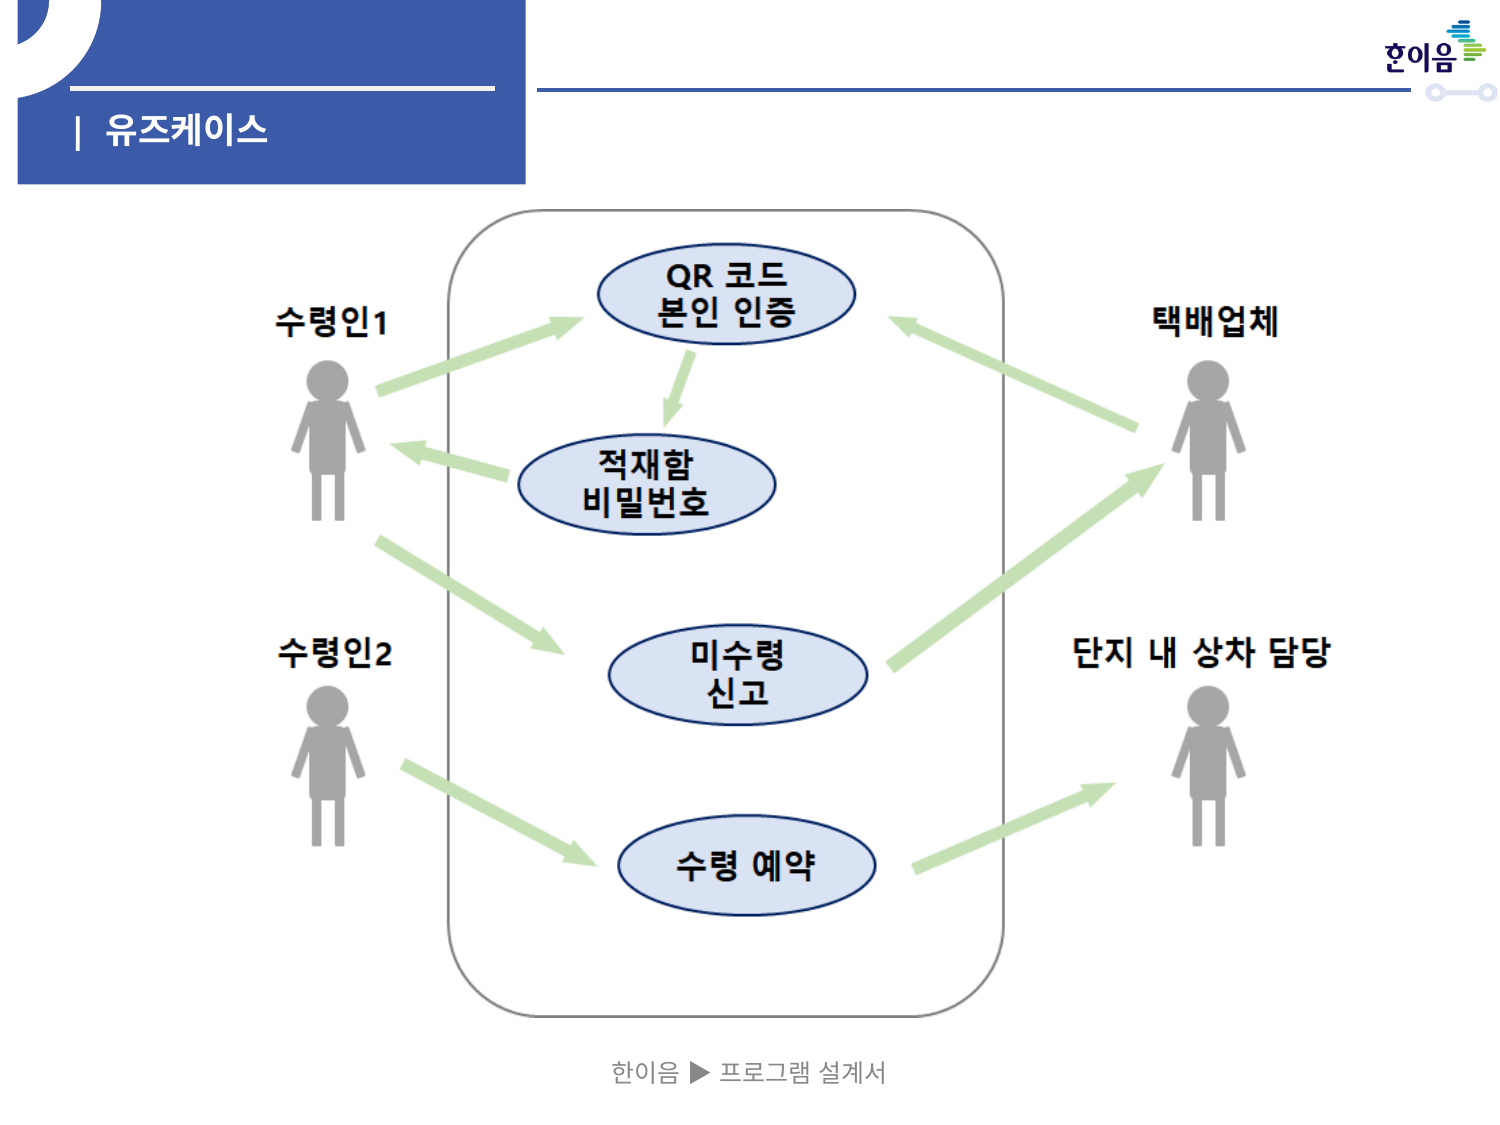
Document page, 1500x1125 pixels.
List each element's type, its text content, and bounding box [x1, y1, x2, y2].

picture [254, 209, 1371, 1018]
footer 한이음 ▶ 프로그램 설계서 [512, 1042, 988, 1103]
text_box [0, 0, 1499, 185]
